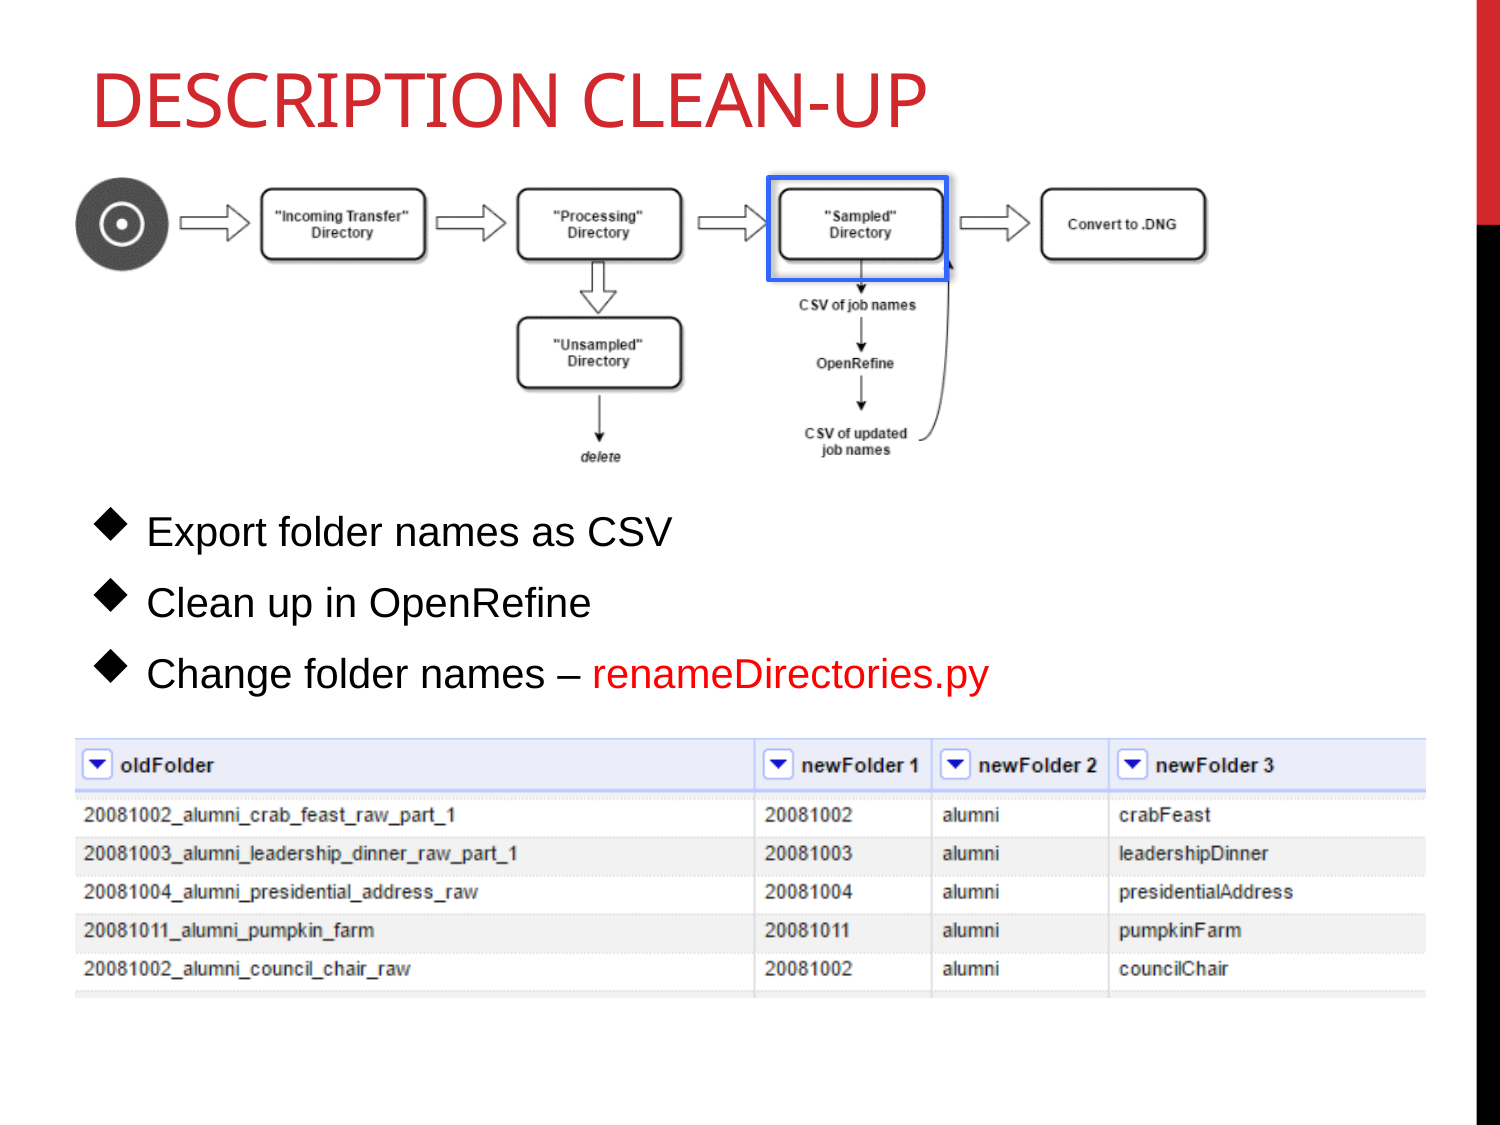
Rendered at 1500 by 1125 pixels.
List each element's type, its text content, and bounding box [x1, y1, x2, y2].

picture [74, 177, 1209, 470]
title DESCRIPTION CLEAN-UP [75, 25, 1325, 150]
list Export folder names as CSV Clean up in OpenRefine Change folder names – renameDirectories.py [75, 497, 1426, 736]
picture [75, 738, 1426, 999]
